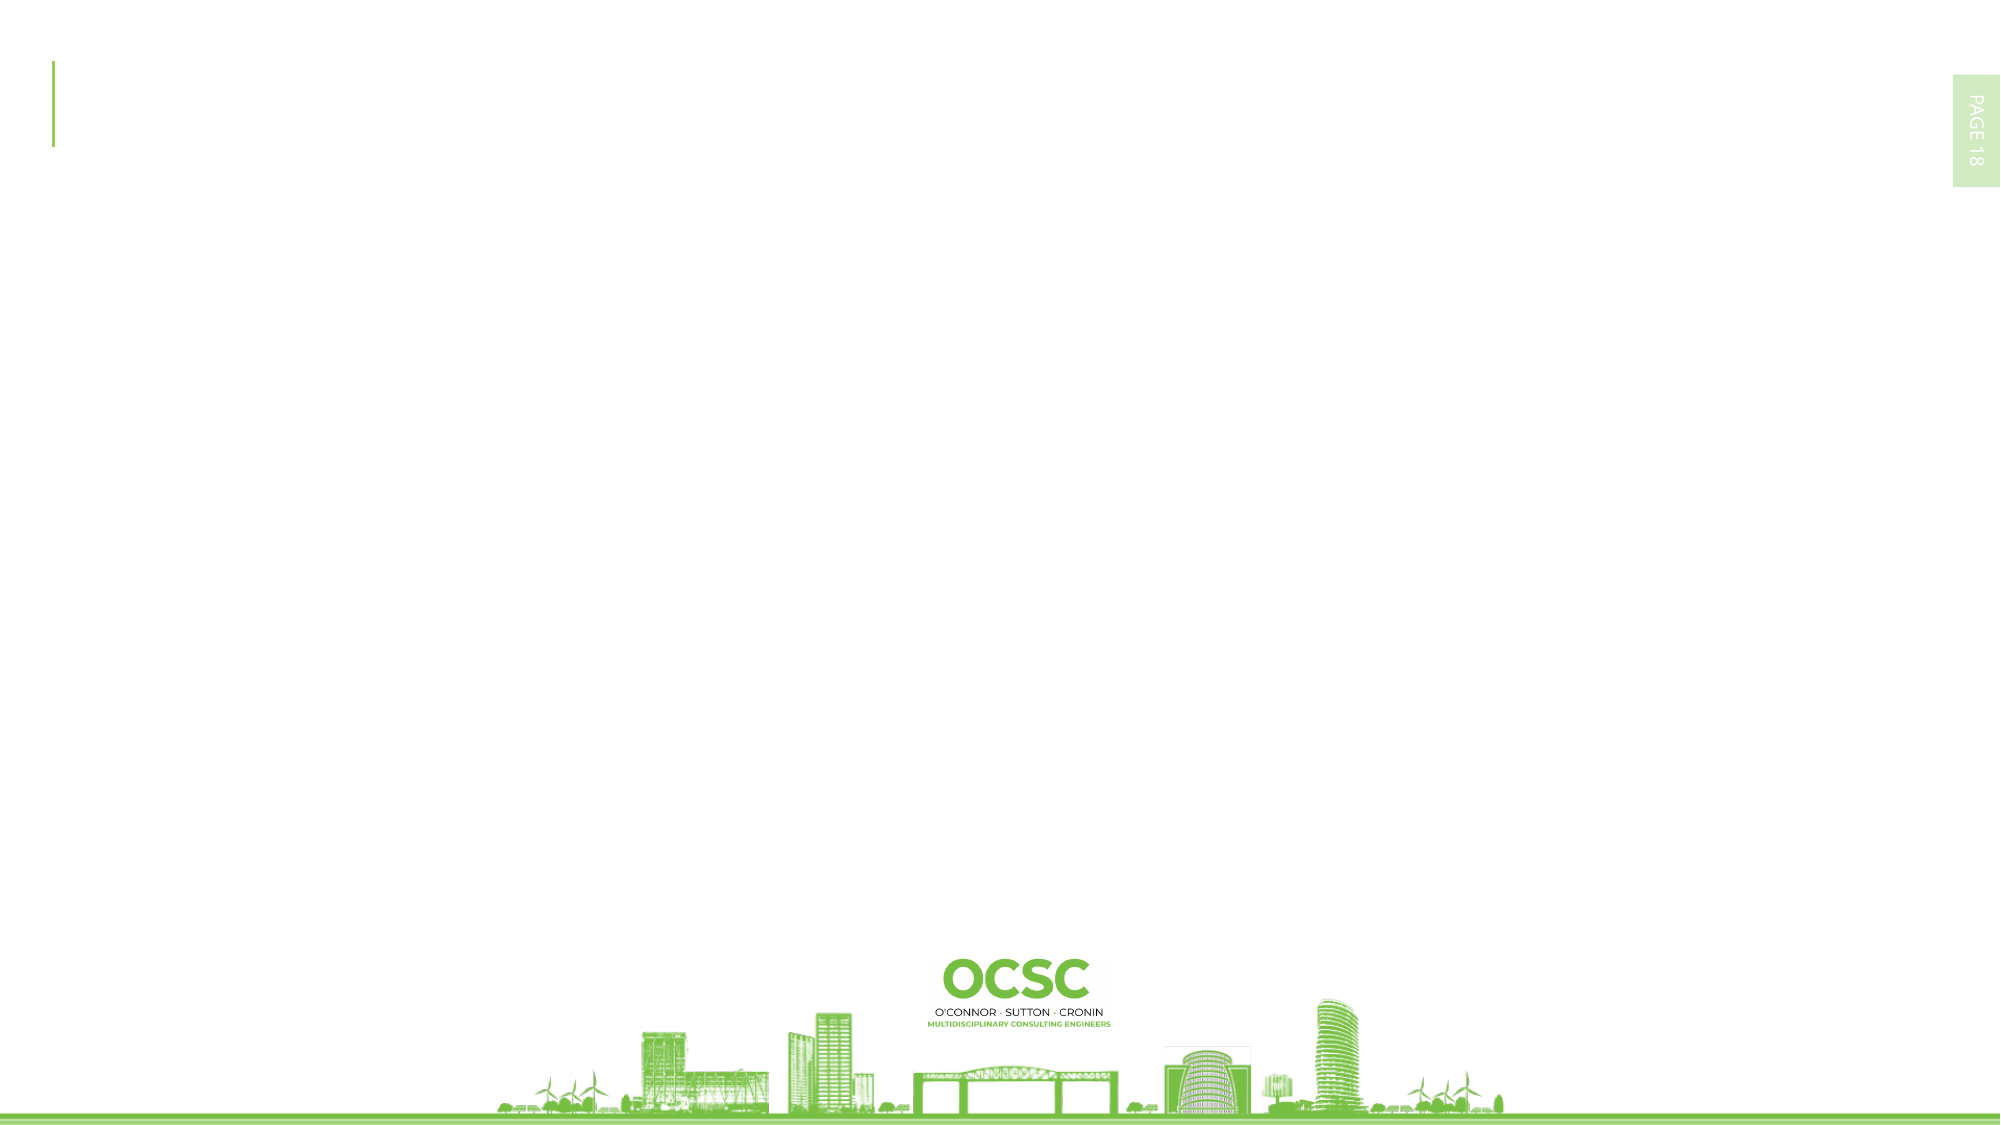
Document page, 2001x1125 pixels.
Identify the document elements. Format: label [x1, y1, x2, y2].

picture [0, 958, 2000, 1125]
